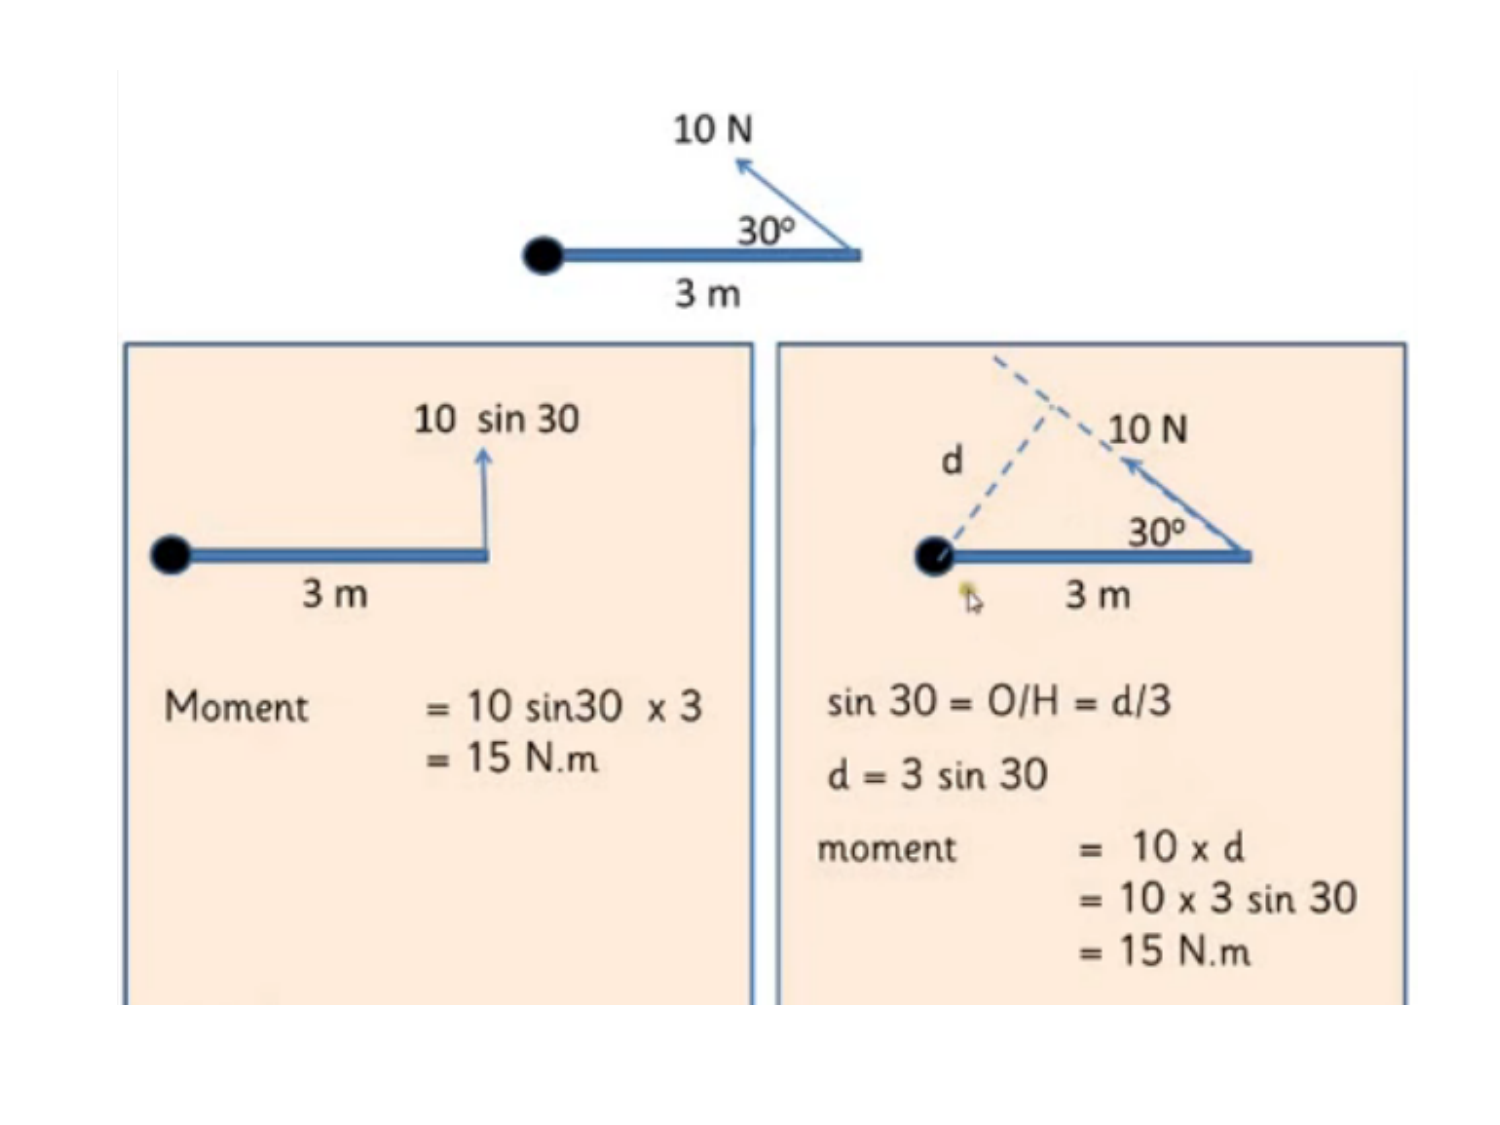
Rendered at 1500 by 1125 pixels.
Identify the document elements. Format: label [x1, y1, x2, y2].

picture [116, 70, 1419, 1006]
